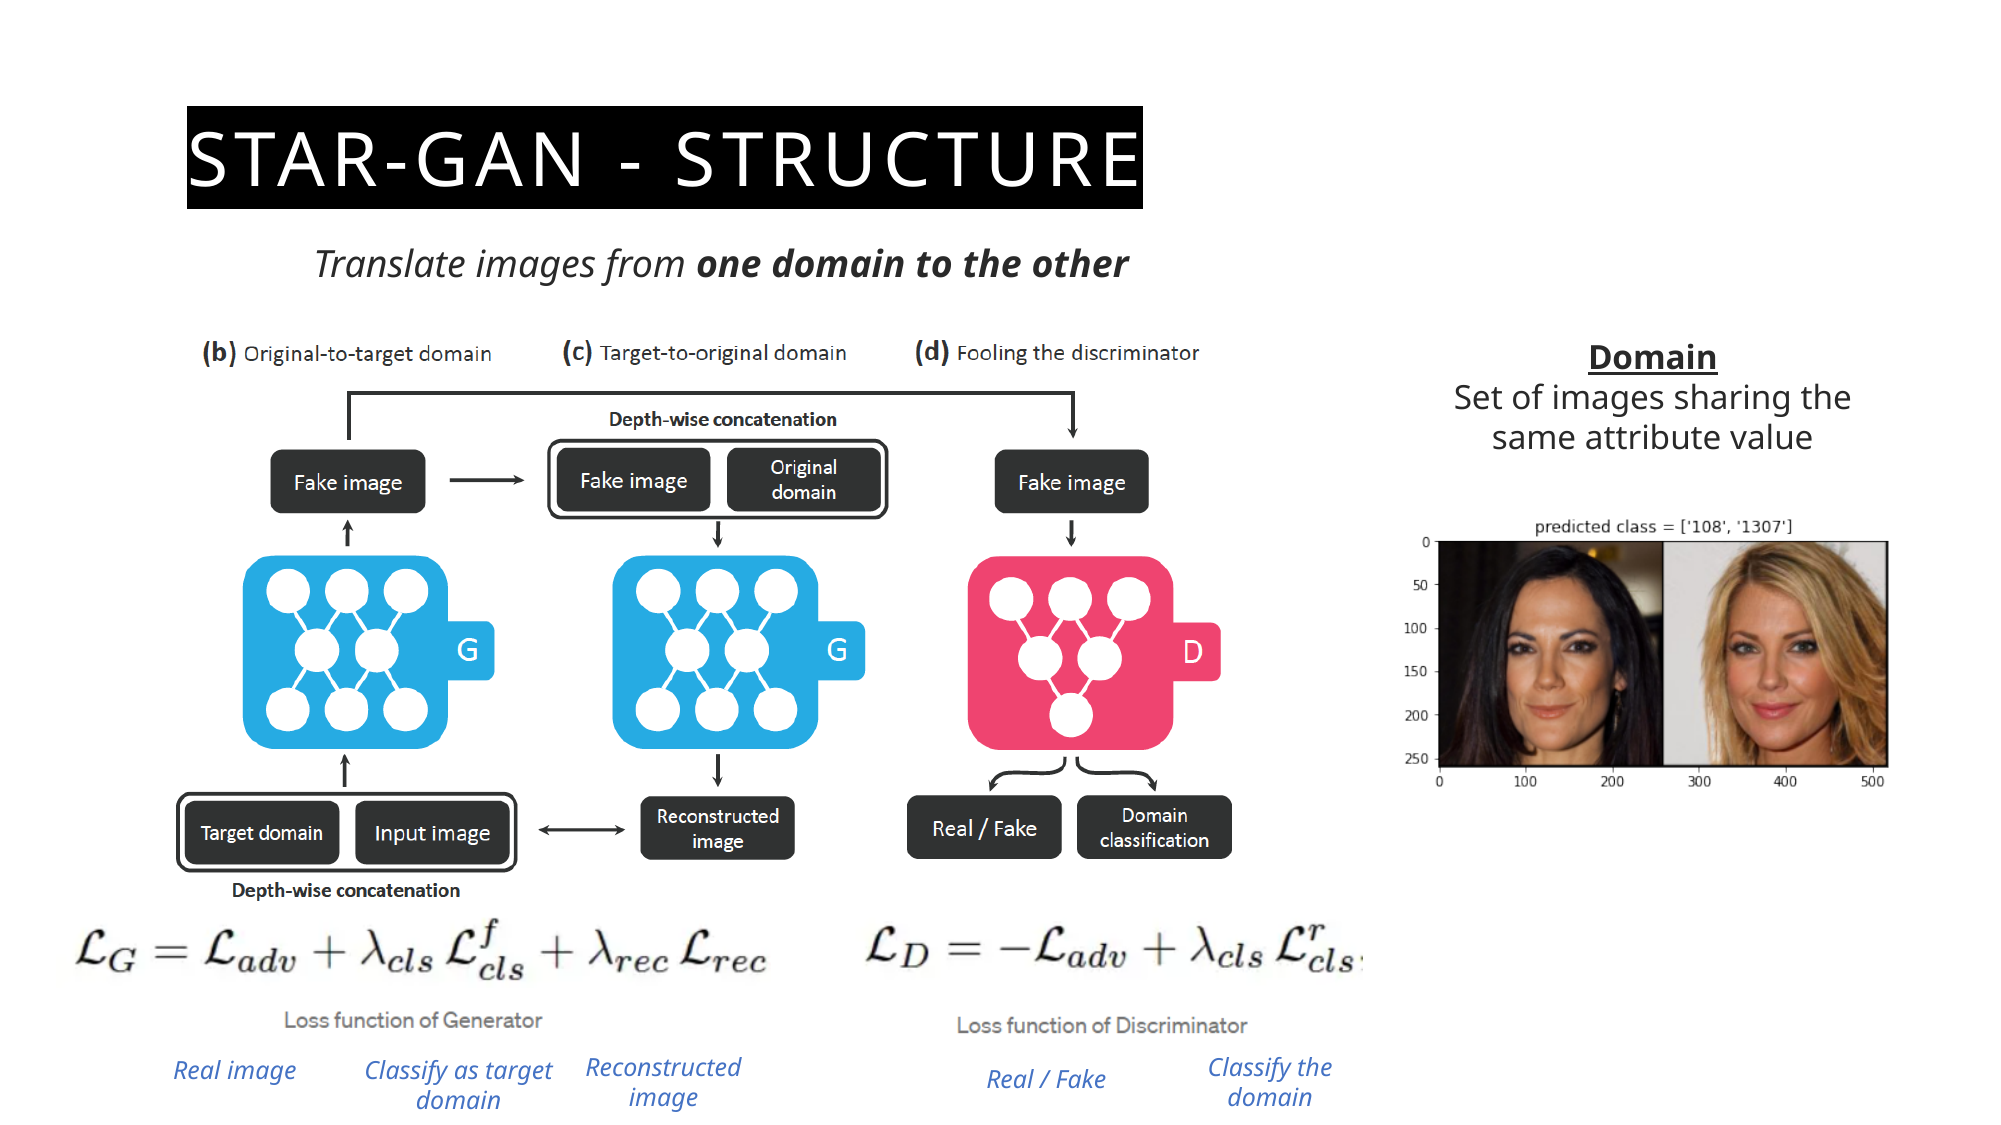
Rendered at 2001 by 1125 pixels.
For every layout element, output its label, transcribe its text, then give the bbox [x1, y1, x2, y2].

text_box Classify the domain [1158, 1044, 1383, 1119]
title STAR-GAN - structure [172, 80, 1327, 210]
text_box Domain Set of images sharing the same attribute value [1394, 328, 1912, 464]
text_box Real image [123, 1072, 346, 1092]
picture [1394, 510, 1897, 799]
picture [24, 297, 1368, 1072]
text_box Real / Fake [934, 1056, 1158, 1101]
text_box Classify as target domain [346, 1072, 571, 1122]
text_box Reconstructed image [551, 1072, 776, 1119]
text_box Translate images from one domain to the other [298, 232, 1159, 293]
